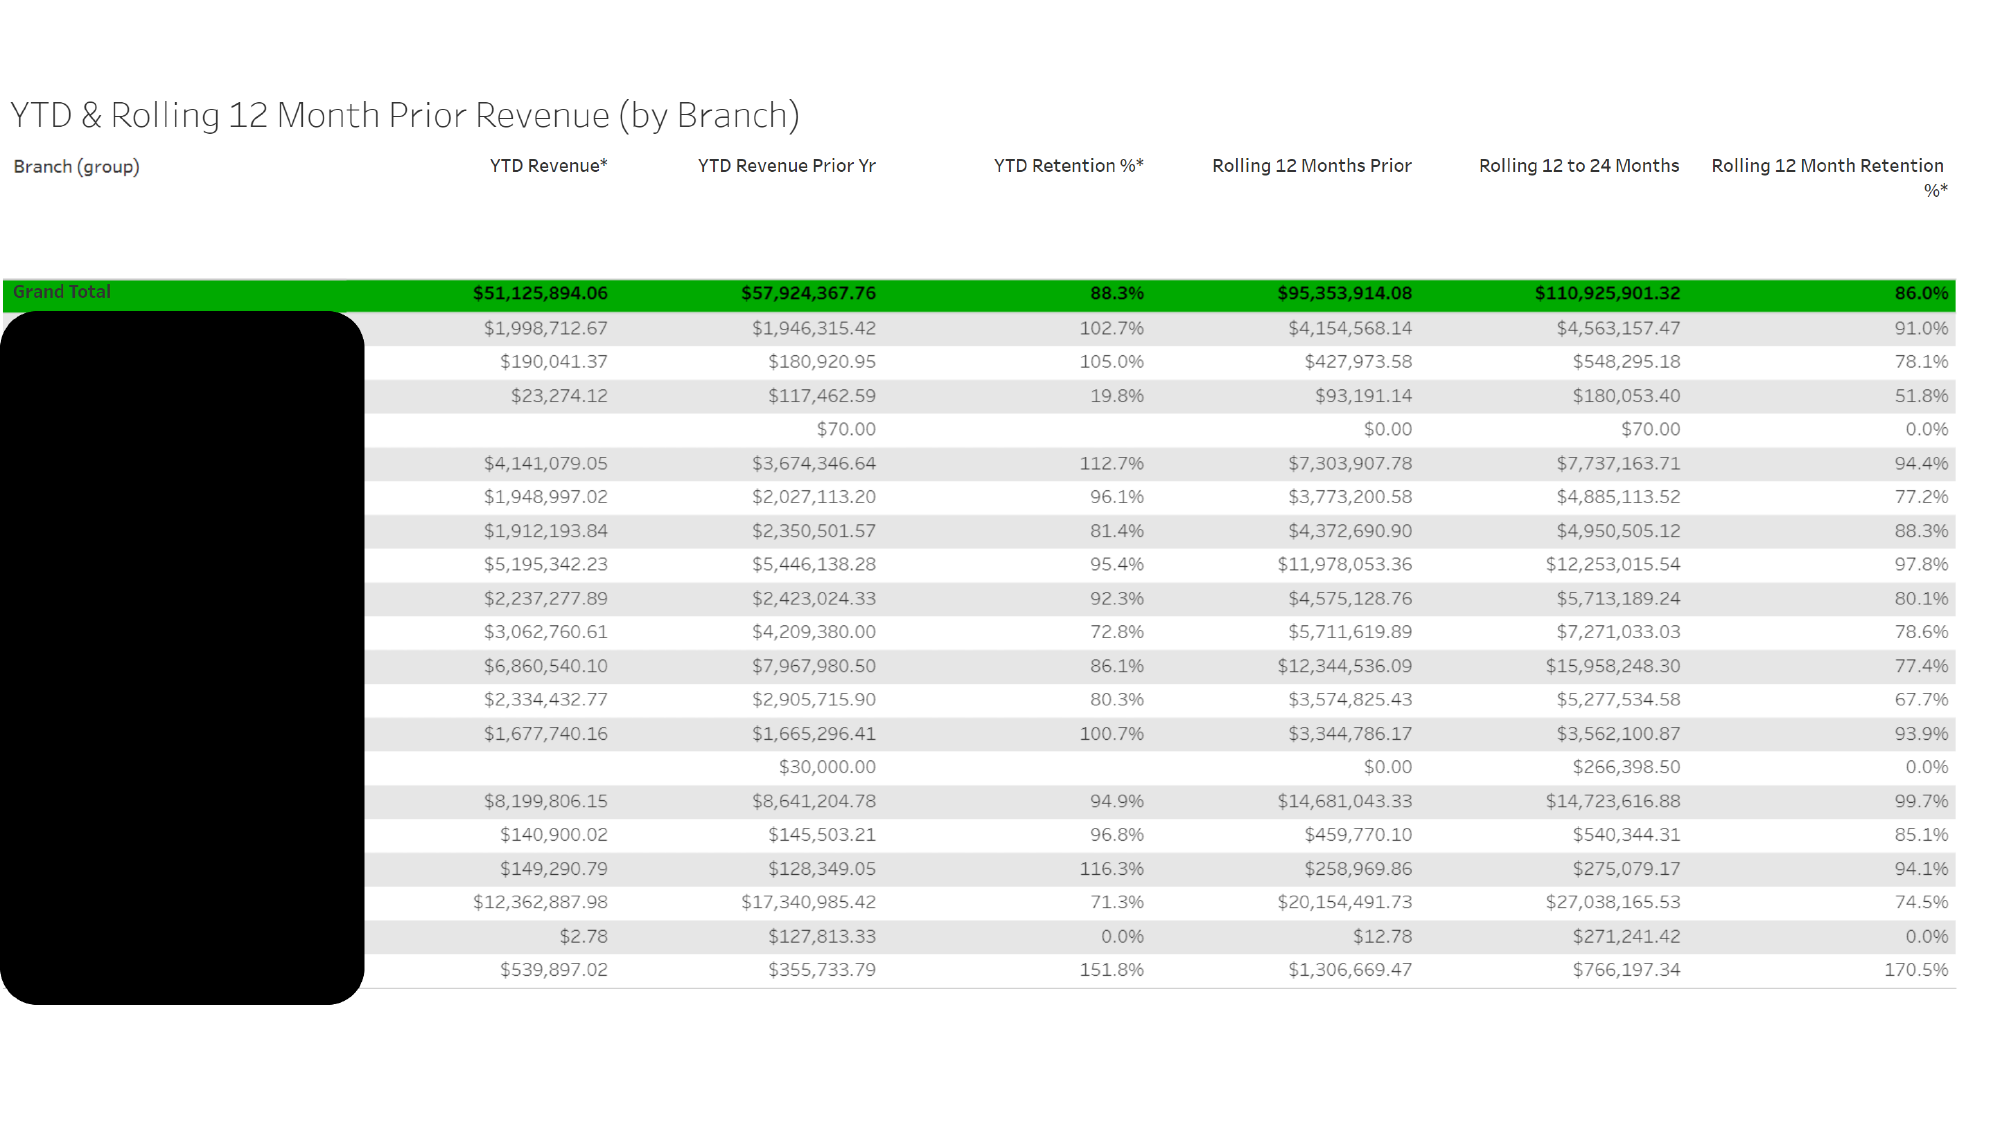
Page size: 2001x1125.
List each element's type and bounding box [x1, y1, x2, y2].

picture [0, 91, 2000, 1034]
